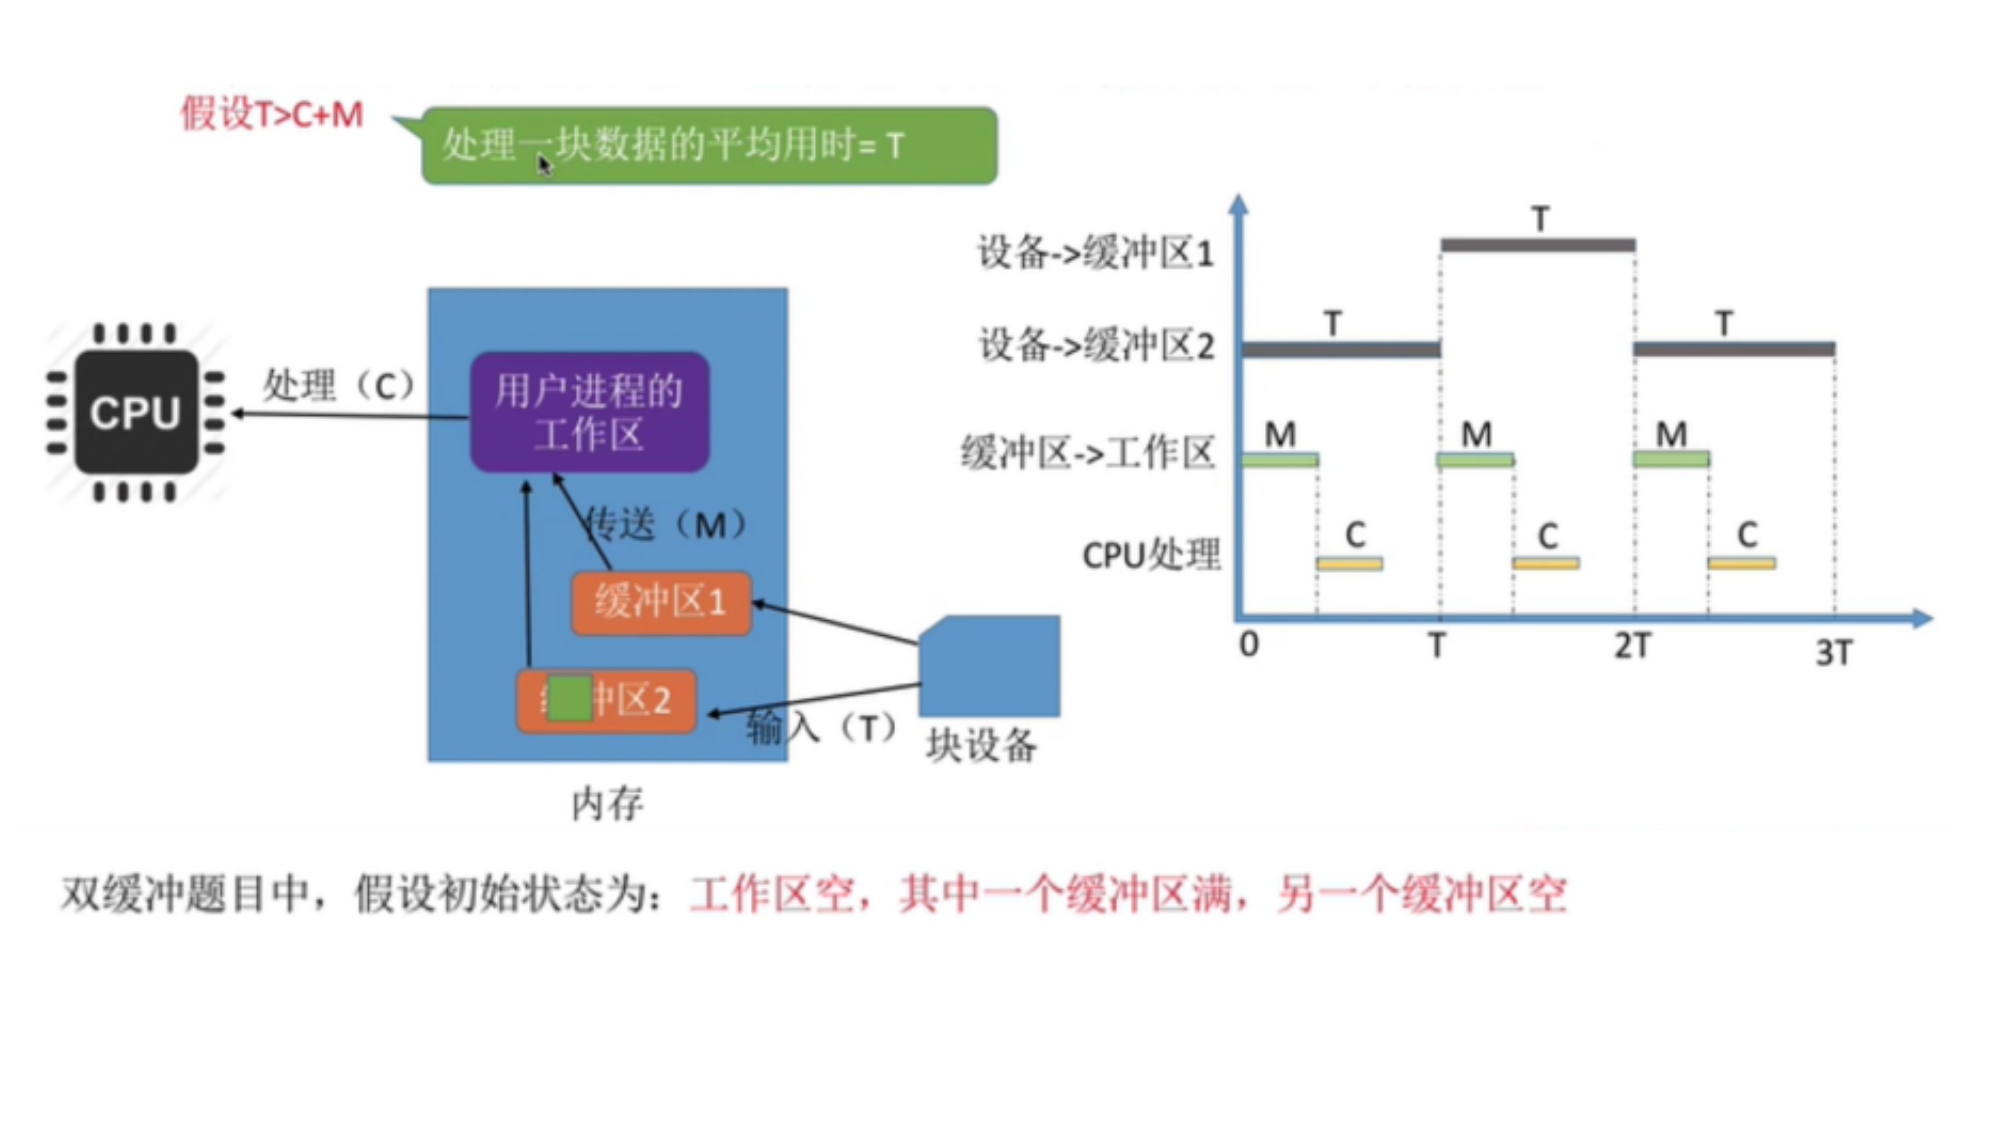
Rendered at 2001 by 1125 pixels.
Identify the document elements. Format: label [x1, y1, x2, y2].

list [18, 58, 1979, 917]
